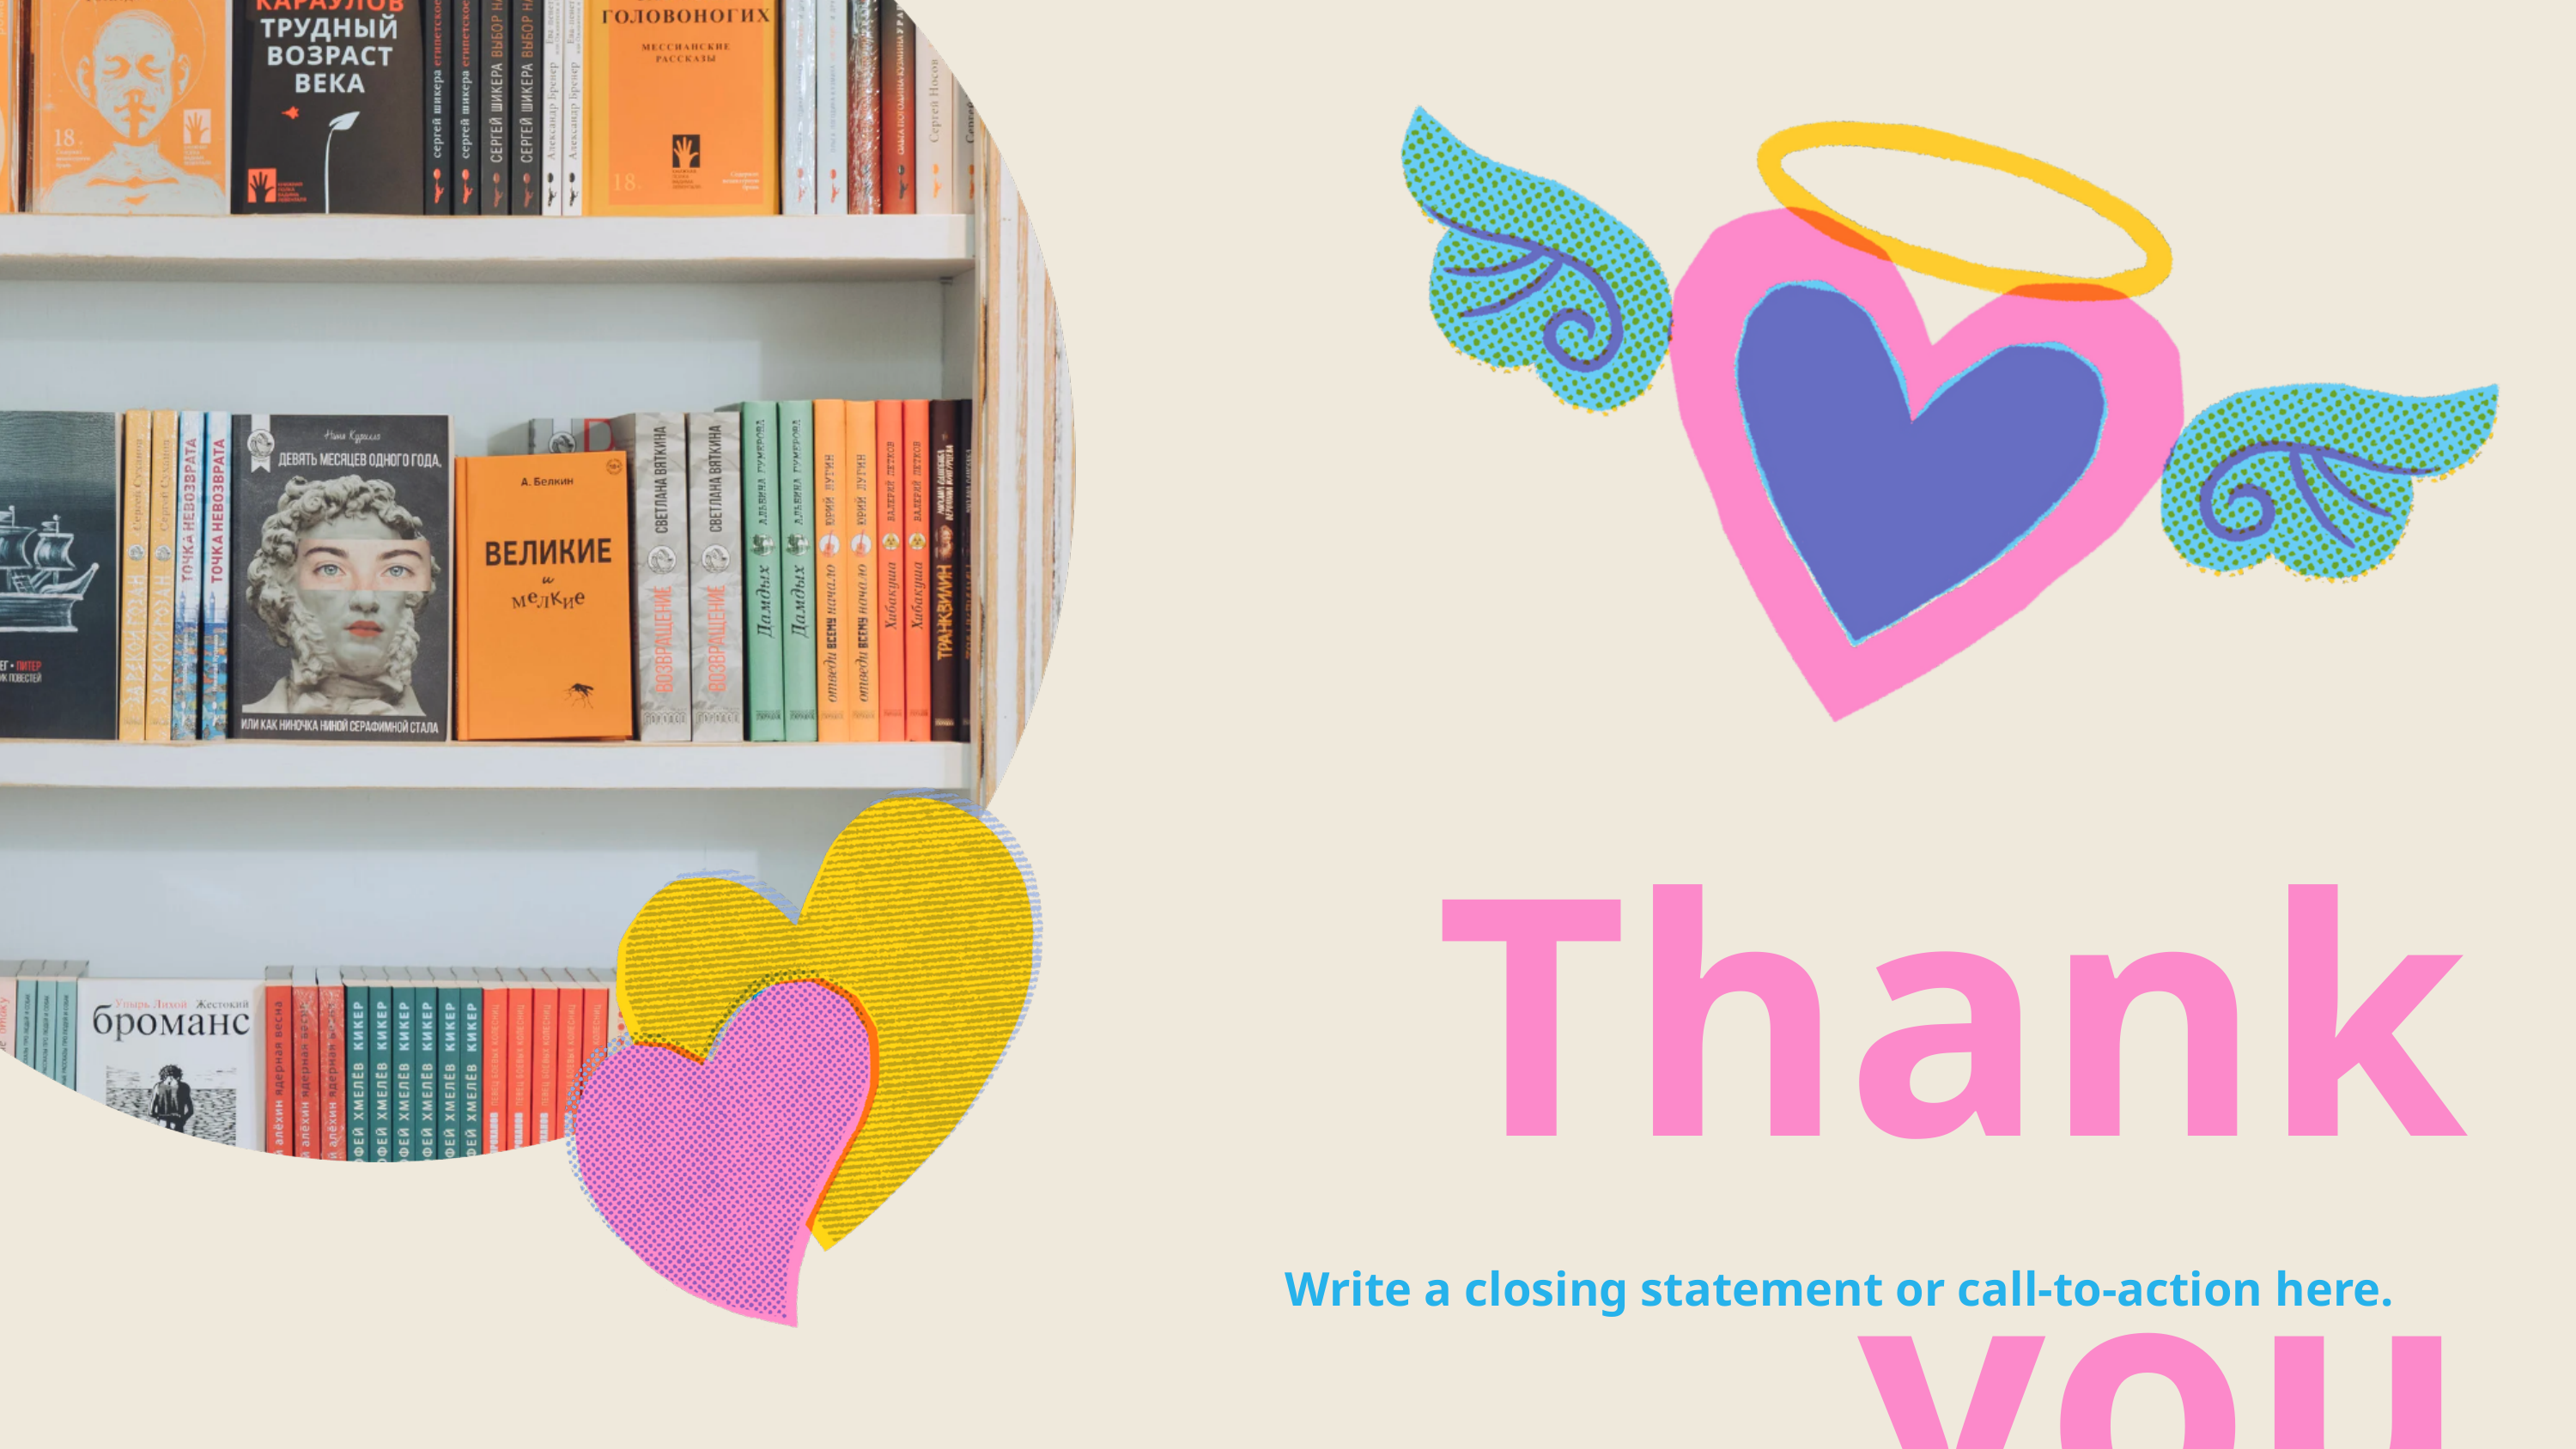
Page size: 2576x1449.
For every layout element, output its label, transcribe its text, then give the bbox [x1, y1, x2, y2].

text_box Thank you [809, 831, 2468, 1449]
picture [0, 0, 1078, 1349]
text_box Write a closing statement or call-to-action here. [1059, 1248, 2396, 1316]
picture [1291, 1, 2531, 831]
